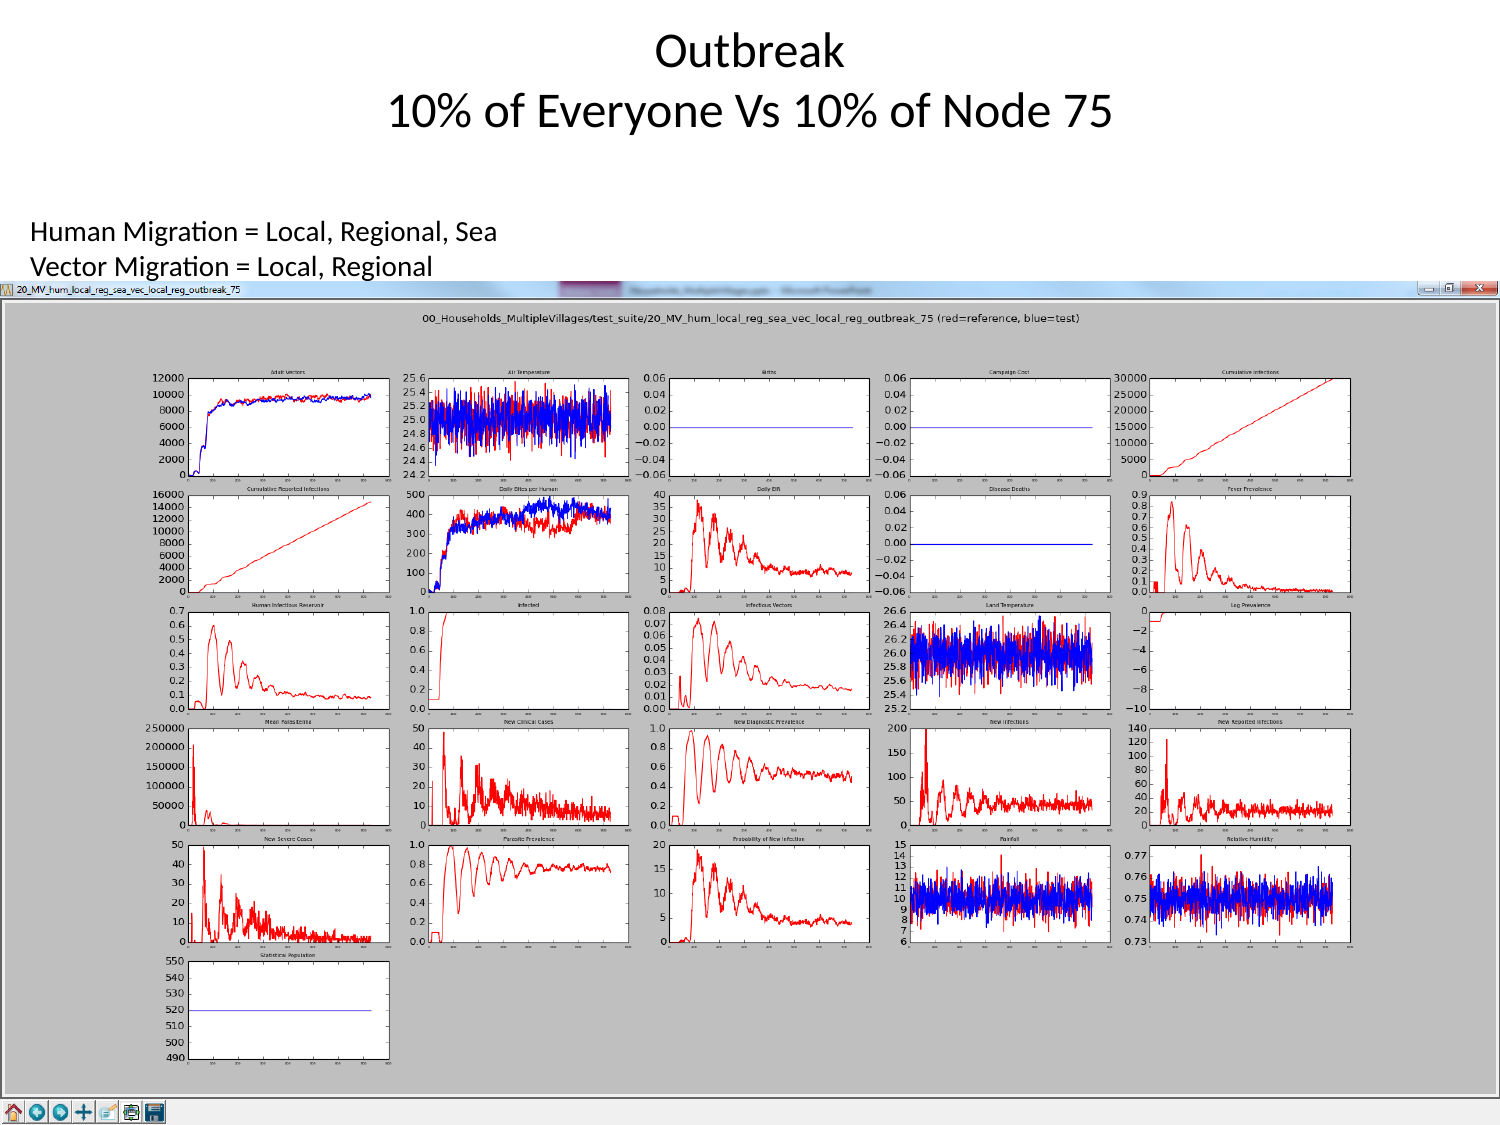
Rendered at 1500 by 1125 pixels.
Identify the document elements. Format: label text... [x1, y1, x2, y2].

picture [0, 280, 1500, 1125]
title Outbreak 10% of Everyone Vs 10% of Node 75 [75, 12, 1425, 143]
text_box Human Migration = Local, Regional, Sea Vector Migration = Local, Regional [15, 204, 514, 279]
